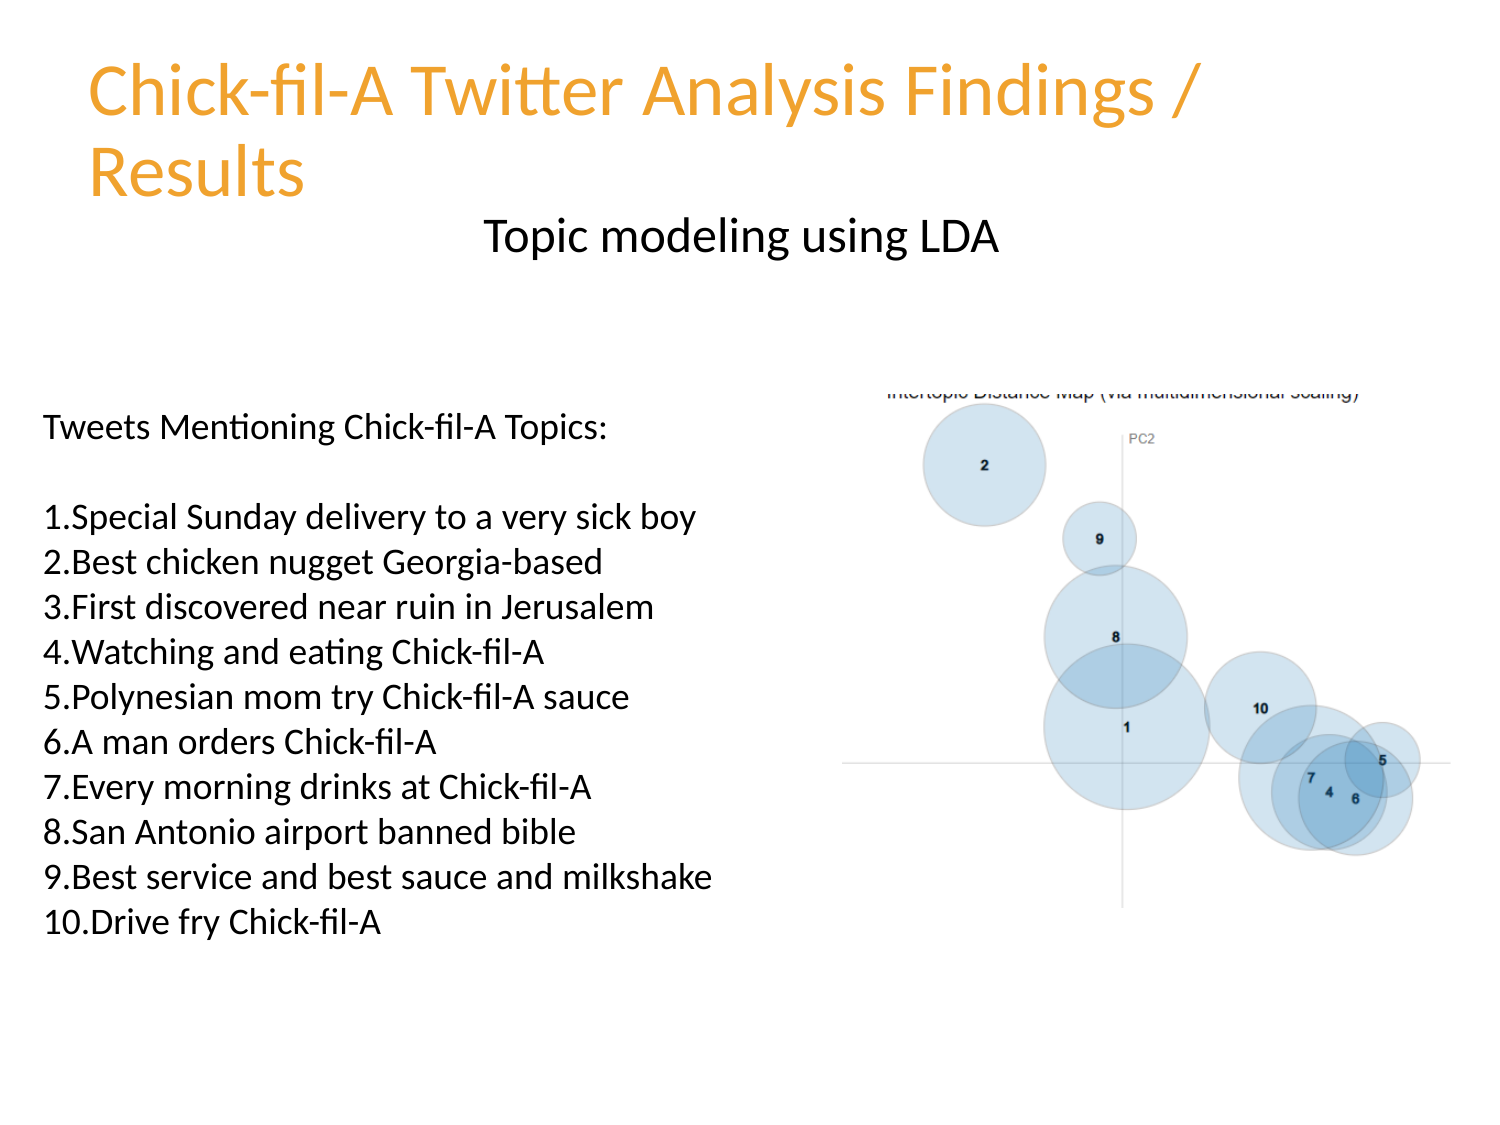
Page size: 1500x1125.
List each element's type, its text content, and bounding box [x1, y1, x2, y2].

text_box Tweets Mentioning Chick-fil-A Topics: Special Sunday delivery to a very sick boy Best chicken nugget Georgia-based First discovered near ruin in Jerusalem Watching and eating Chick-fil-A Polynesian mom try Chick-fil-A sauce A man orders Chick-fil-A Every morning drinks at Chick-fil-A San Antonio airport banned bible Best service and best sauce and milkshake Drive fry Chick-fil-A [35, 394, 873, 950]
picture [841, 394, 1465, 909]
text_box Topic modeling using LDA [291, 195, 1203, 270]
title Chick-fil-A Twitter Analysis Findings / Results [80, 0, 1407, 269]
